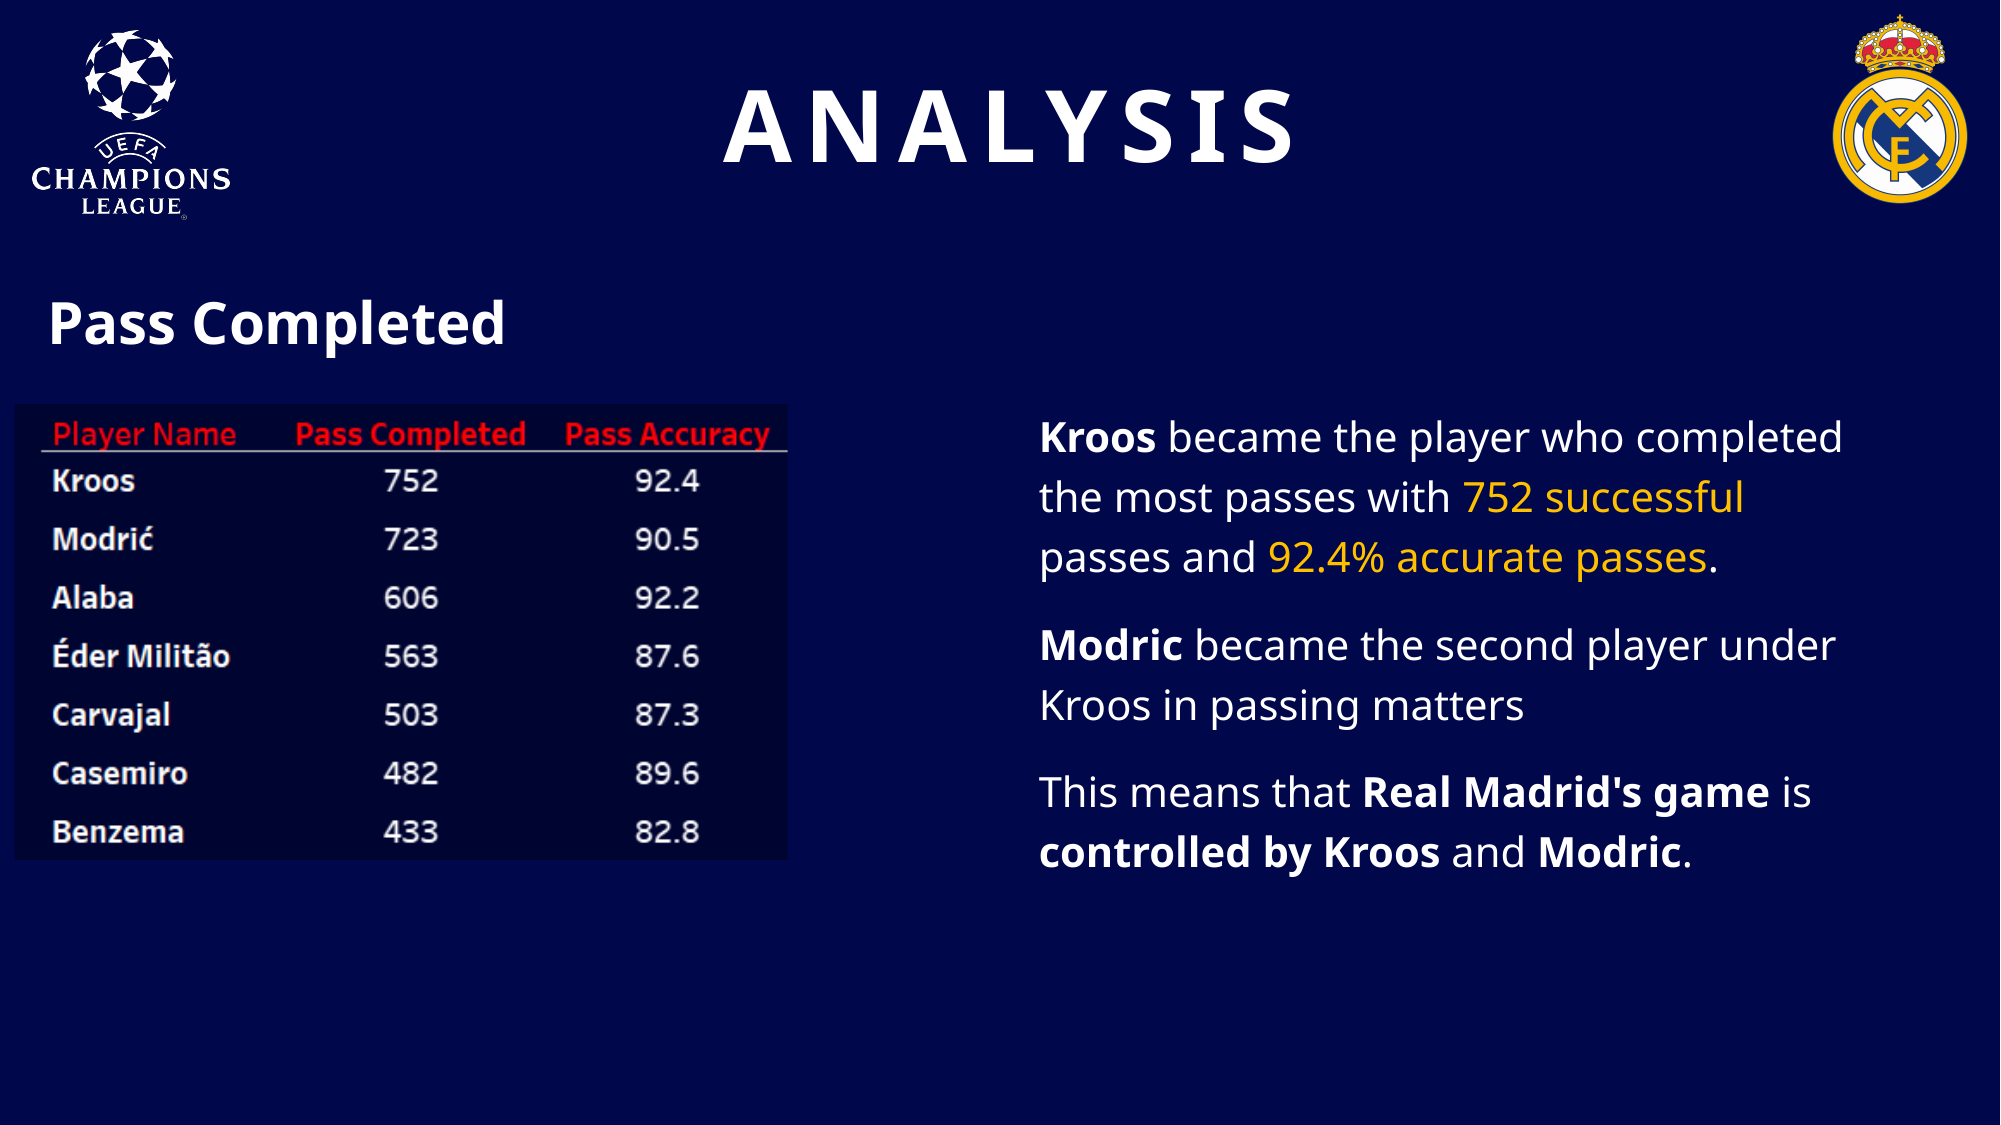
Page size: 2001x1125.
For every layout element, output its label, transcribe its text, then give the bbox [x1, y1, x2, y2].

text_box Kroos became the player who completed the most passes with 752 successful passes and 92.4% accurate passes. [1023, 393, 1901, 589]
picture [14, 404, 788, 860]
text_box This means that Real Madrid's game is controlled by Kroos and Modric. [1023, 748, 1901, 883]
text_box ANALYSIS [230, 55, 1832, 190]
picture [32, 30, 230, 220]
text_box Modric became the second player under Kroos in passing matters [1023, 601, 1901, 736]
text_box Pass Completed [32, 264, 545, 364]
picture [1832, 14, 1968, 204]
